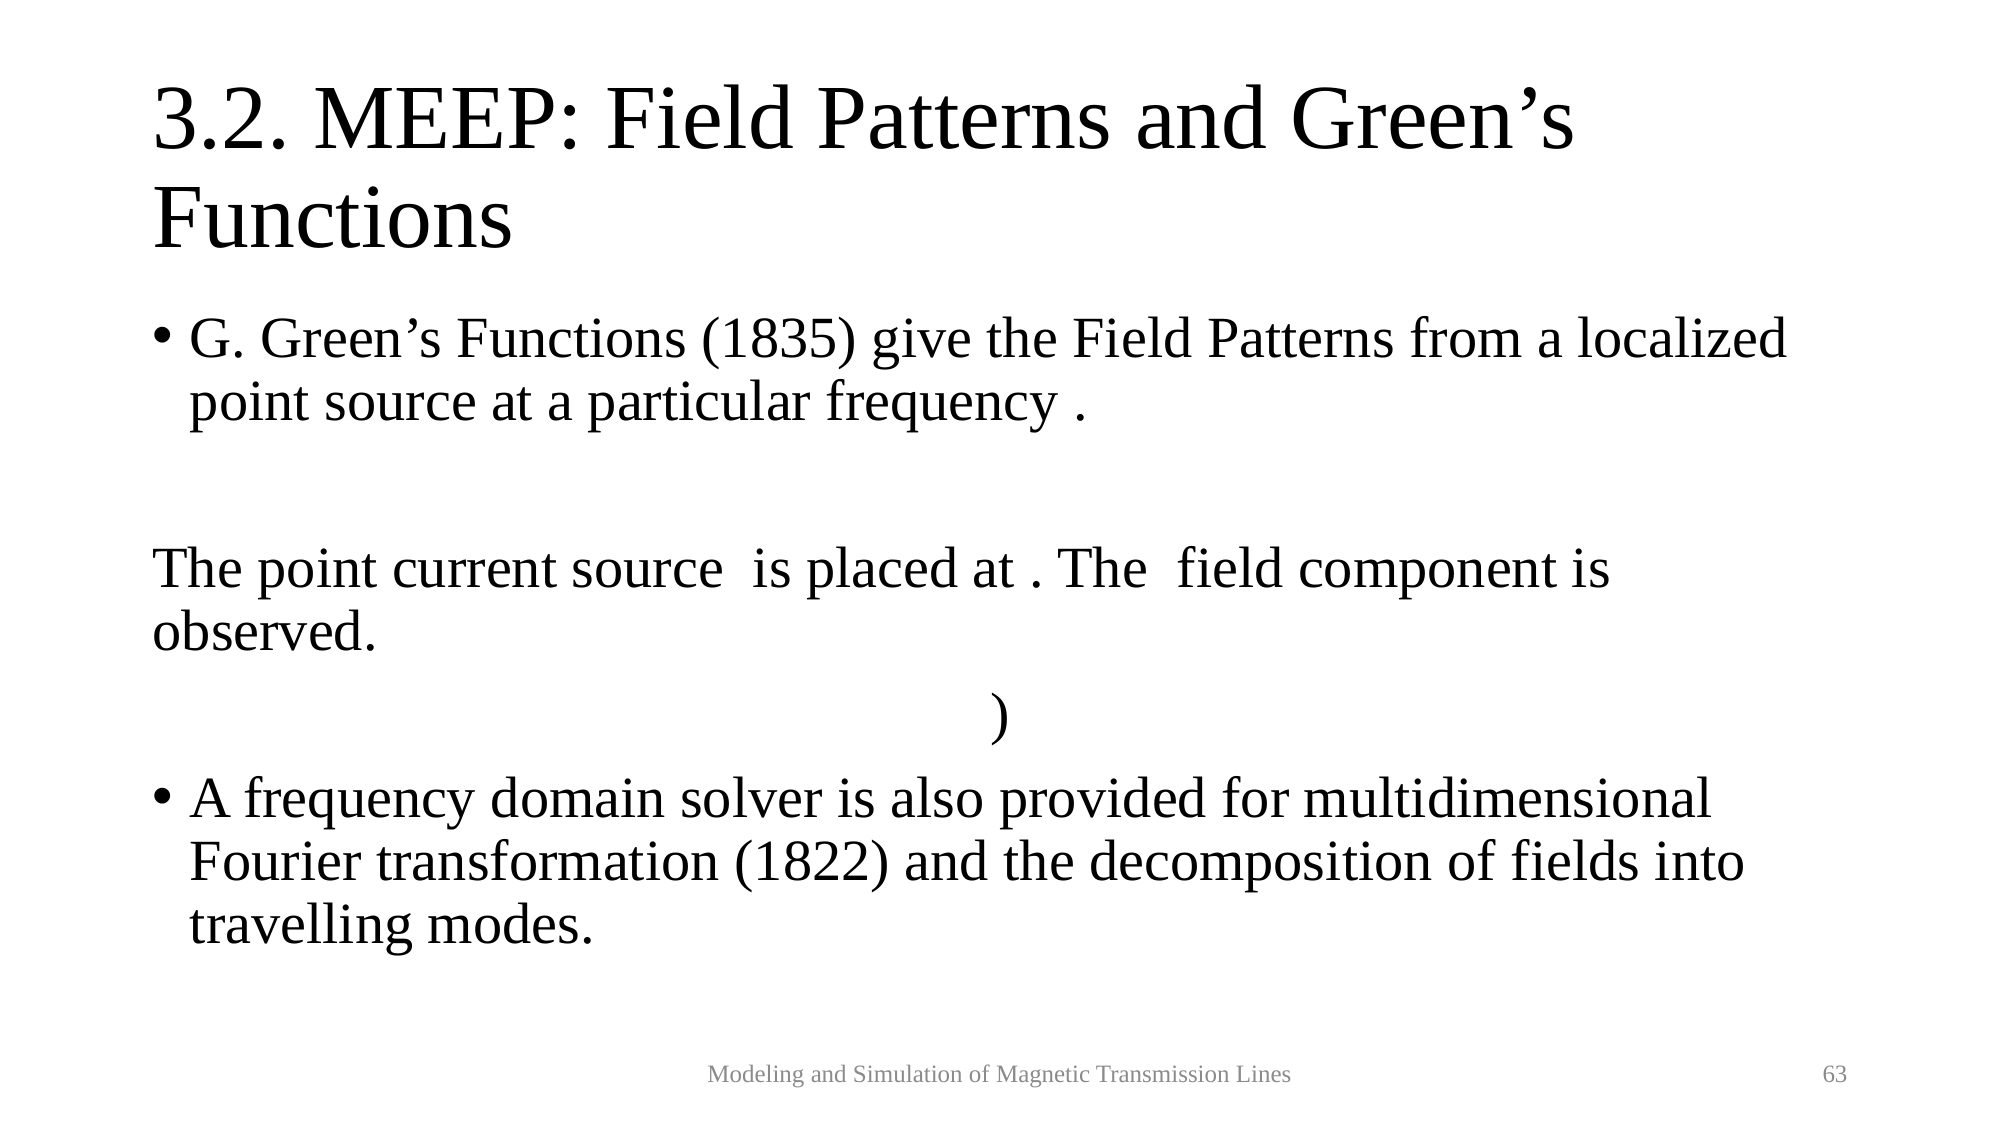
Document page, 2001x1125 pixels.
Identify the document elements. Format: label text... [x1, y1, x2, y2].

slide_number 63 [1412, 1042, 1863, 1103]
title 3.2. MEEP: Field Patterns and Green’s Functions [137, 59, 1863, 278]
footer Modeling and Simulation of Magnetic Transmission Lines [662, 1042, 1338, 1103]
